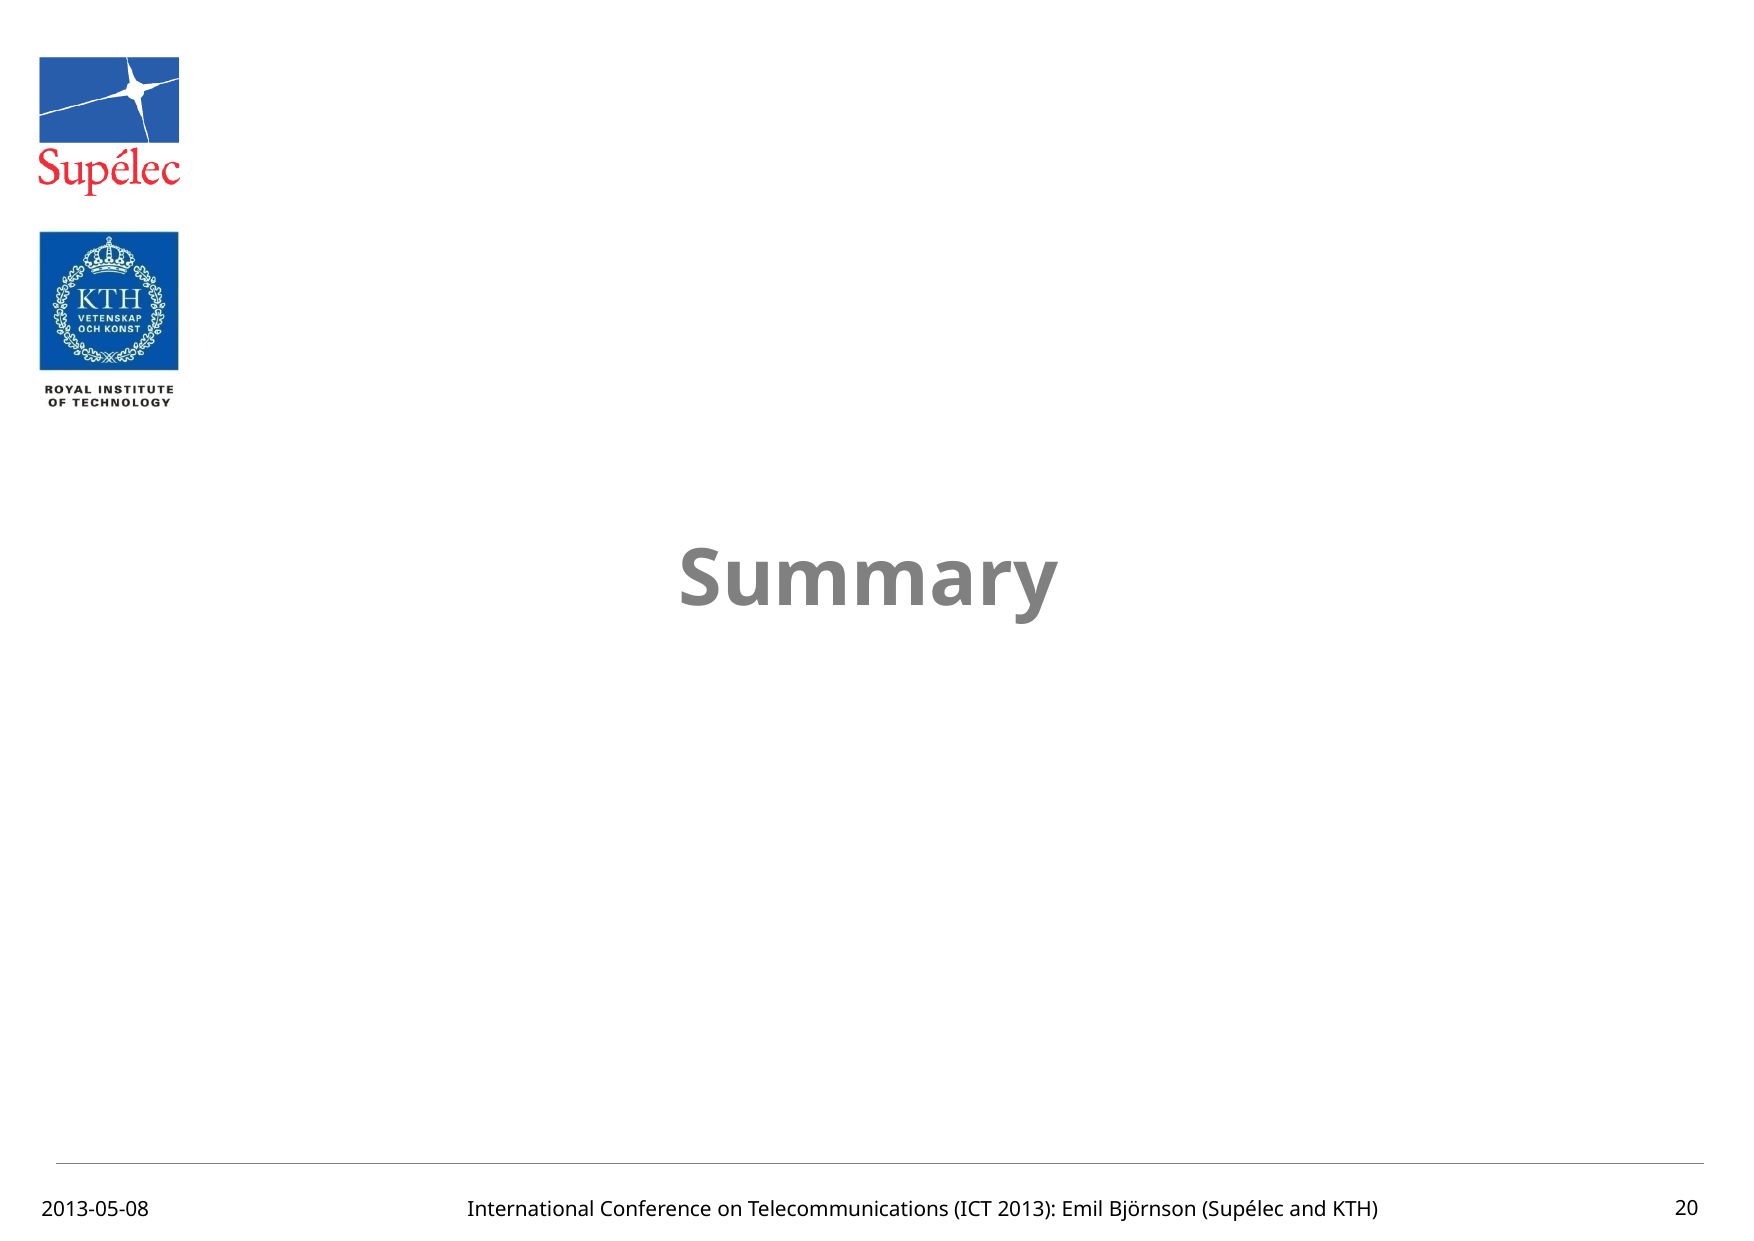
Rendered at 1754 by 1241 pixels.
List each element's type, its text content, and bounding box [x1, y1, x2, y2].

text_box Summary [0, 385, 1754, 762]
picture [39, 231, 179, 385]
slide_number 20 [1627, 1175, 1714, 1241]
footer International Conference on Telecommunications (ICT 2013): Emil Björnson (Supélec and KTH) [354, 1175, 1492, 1241]
picture [38, 57, 180, 196]
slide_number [26, 1175, 206, 1241]
